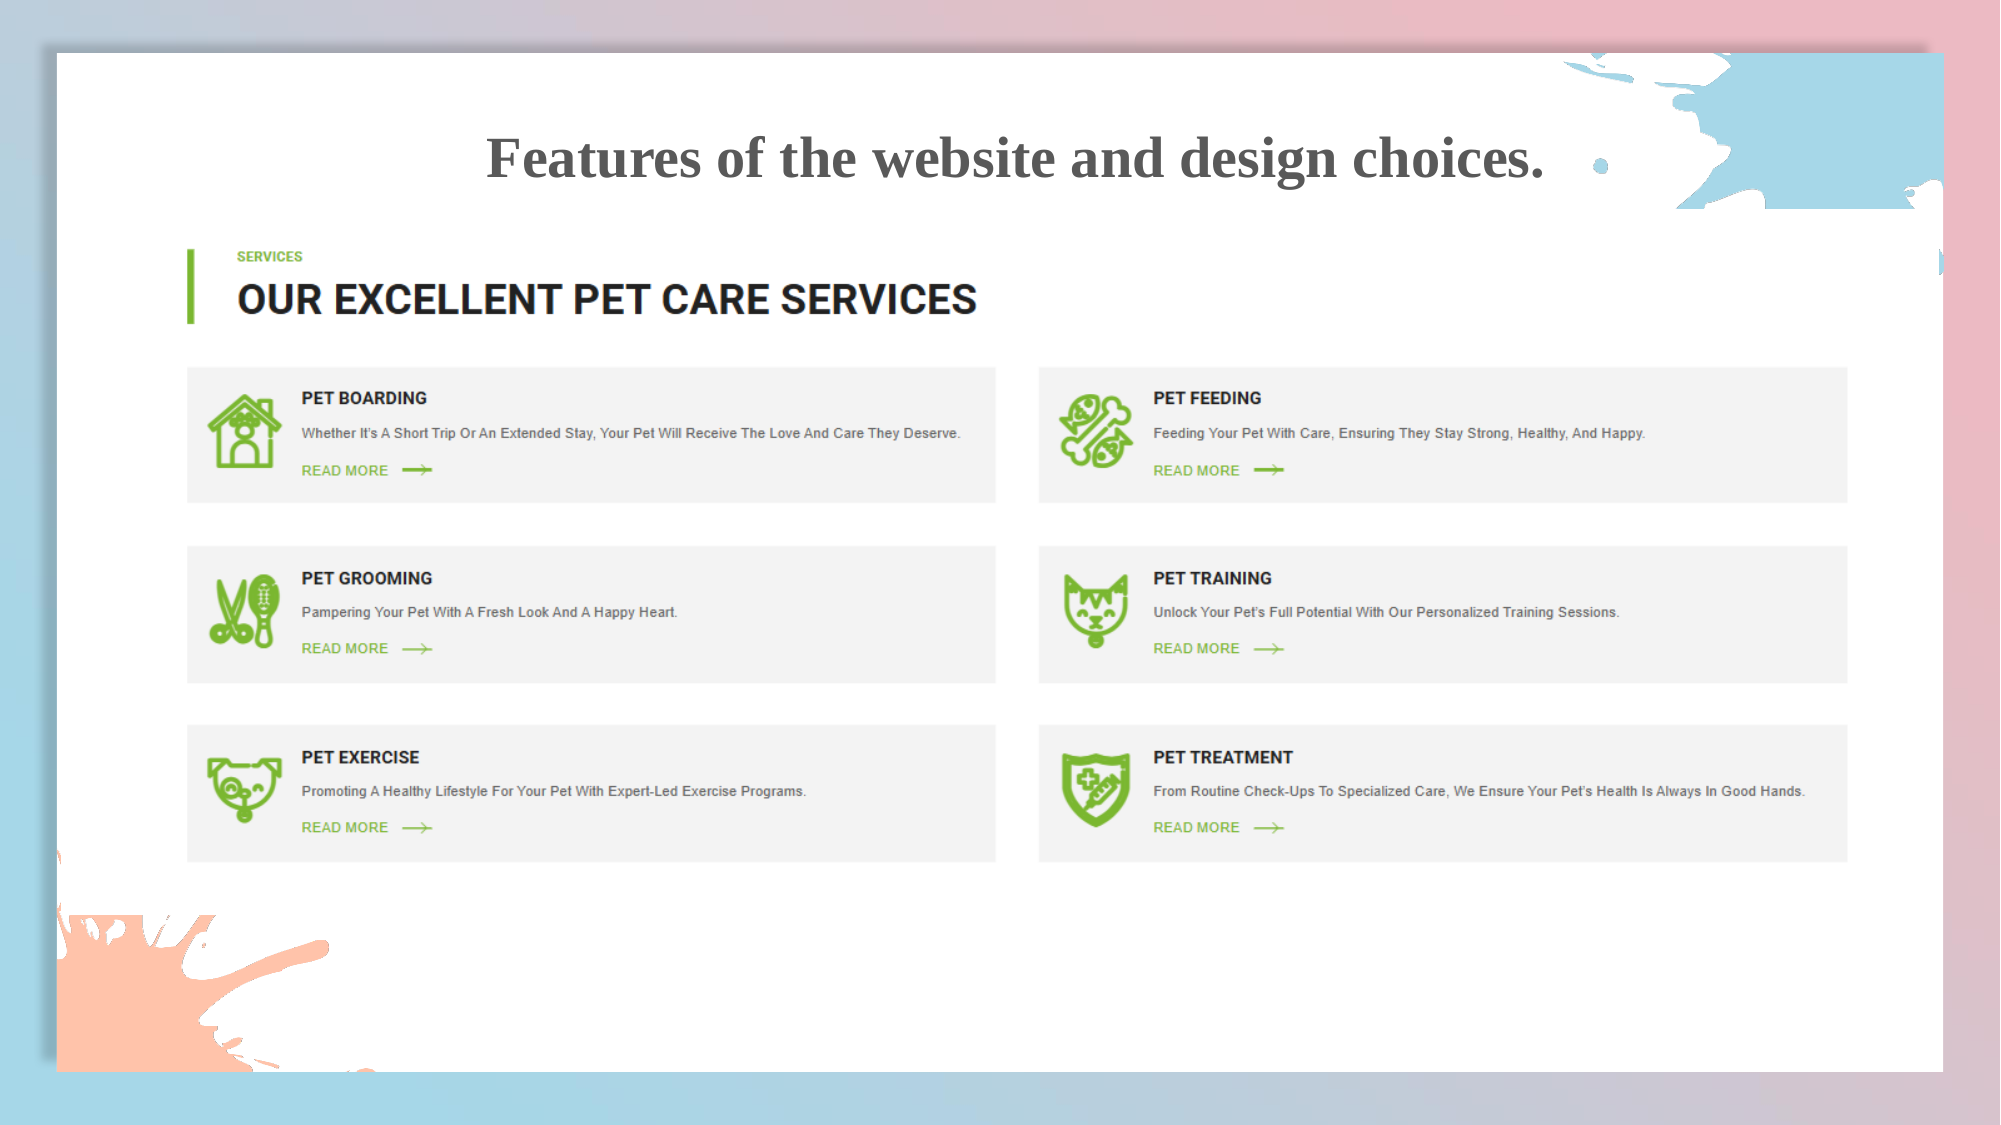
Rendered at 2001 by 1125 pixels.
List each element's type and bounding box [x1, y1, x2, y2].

picture [61, 209, 1939, 915]
text_box [0, 0, 2000, 1125]
